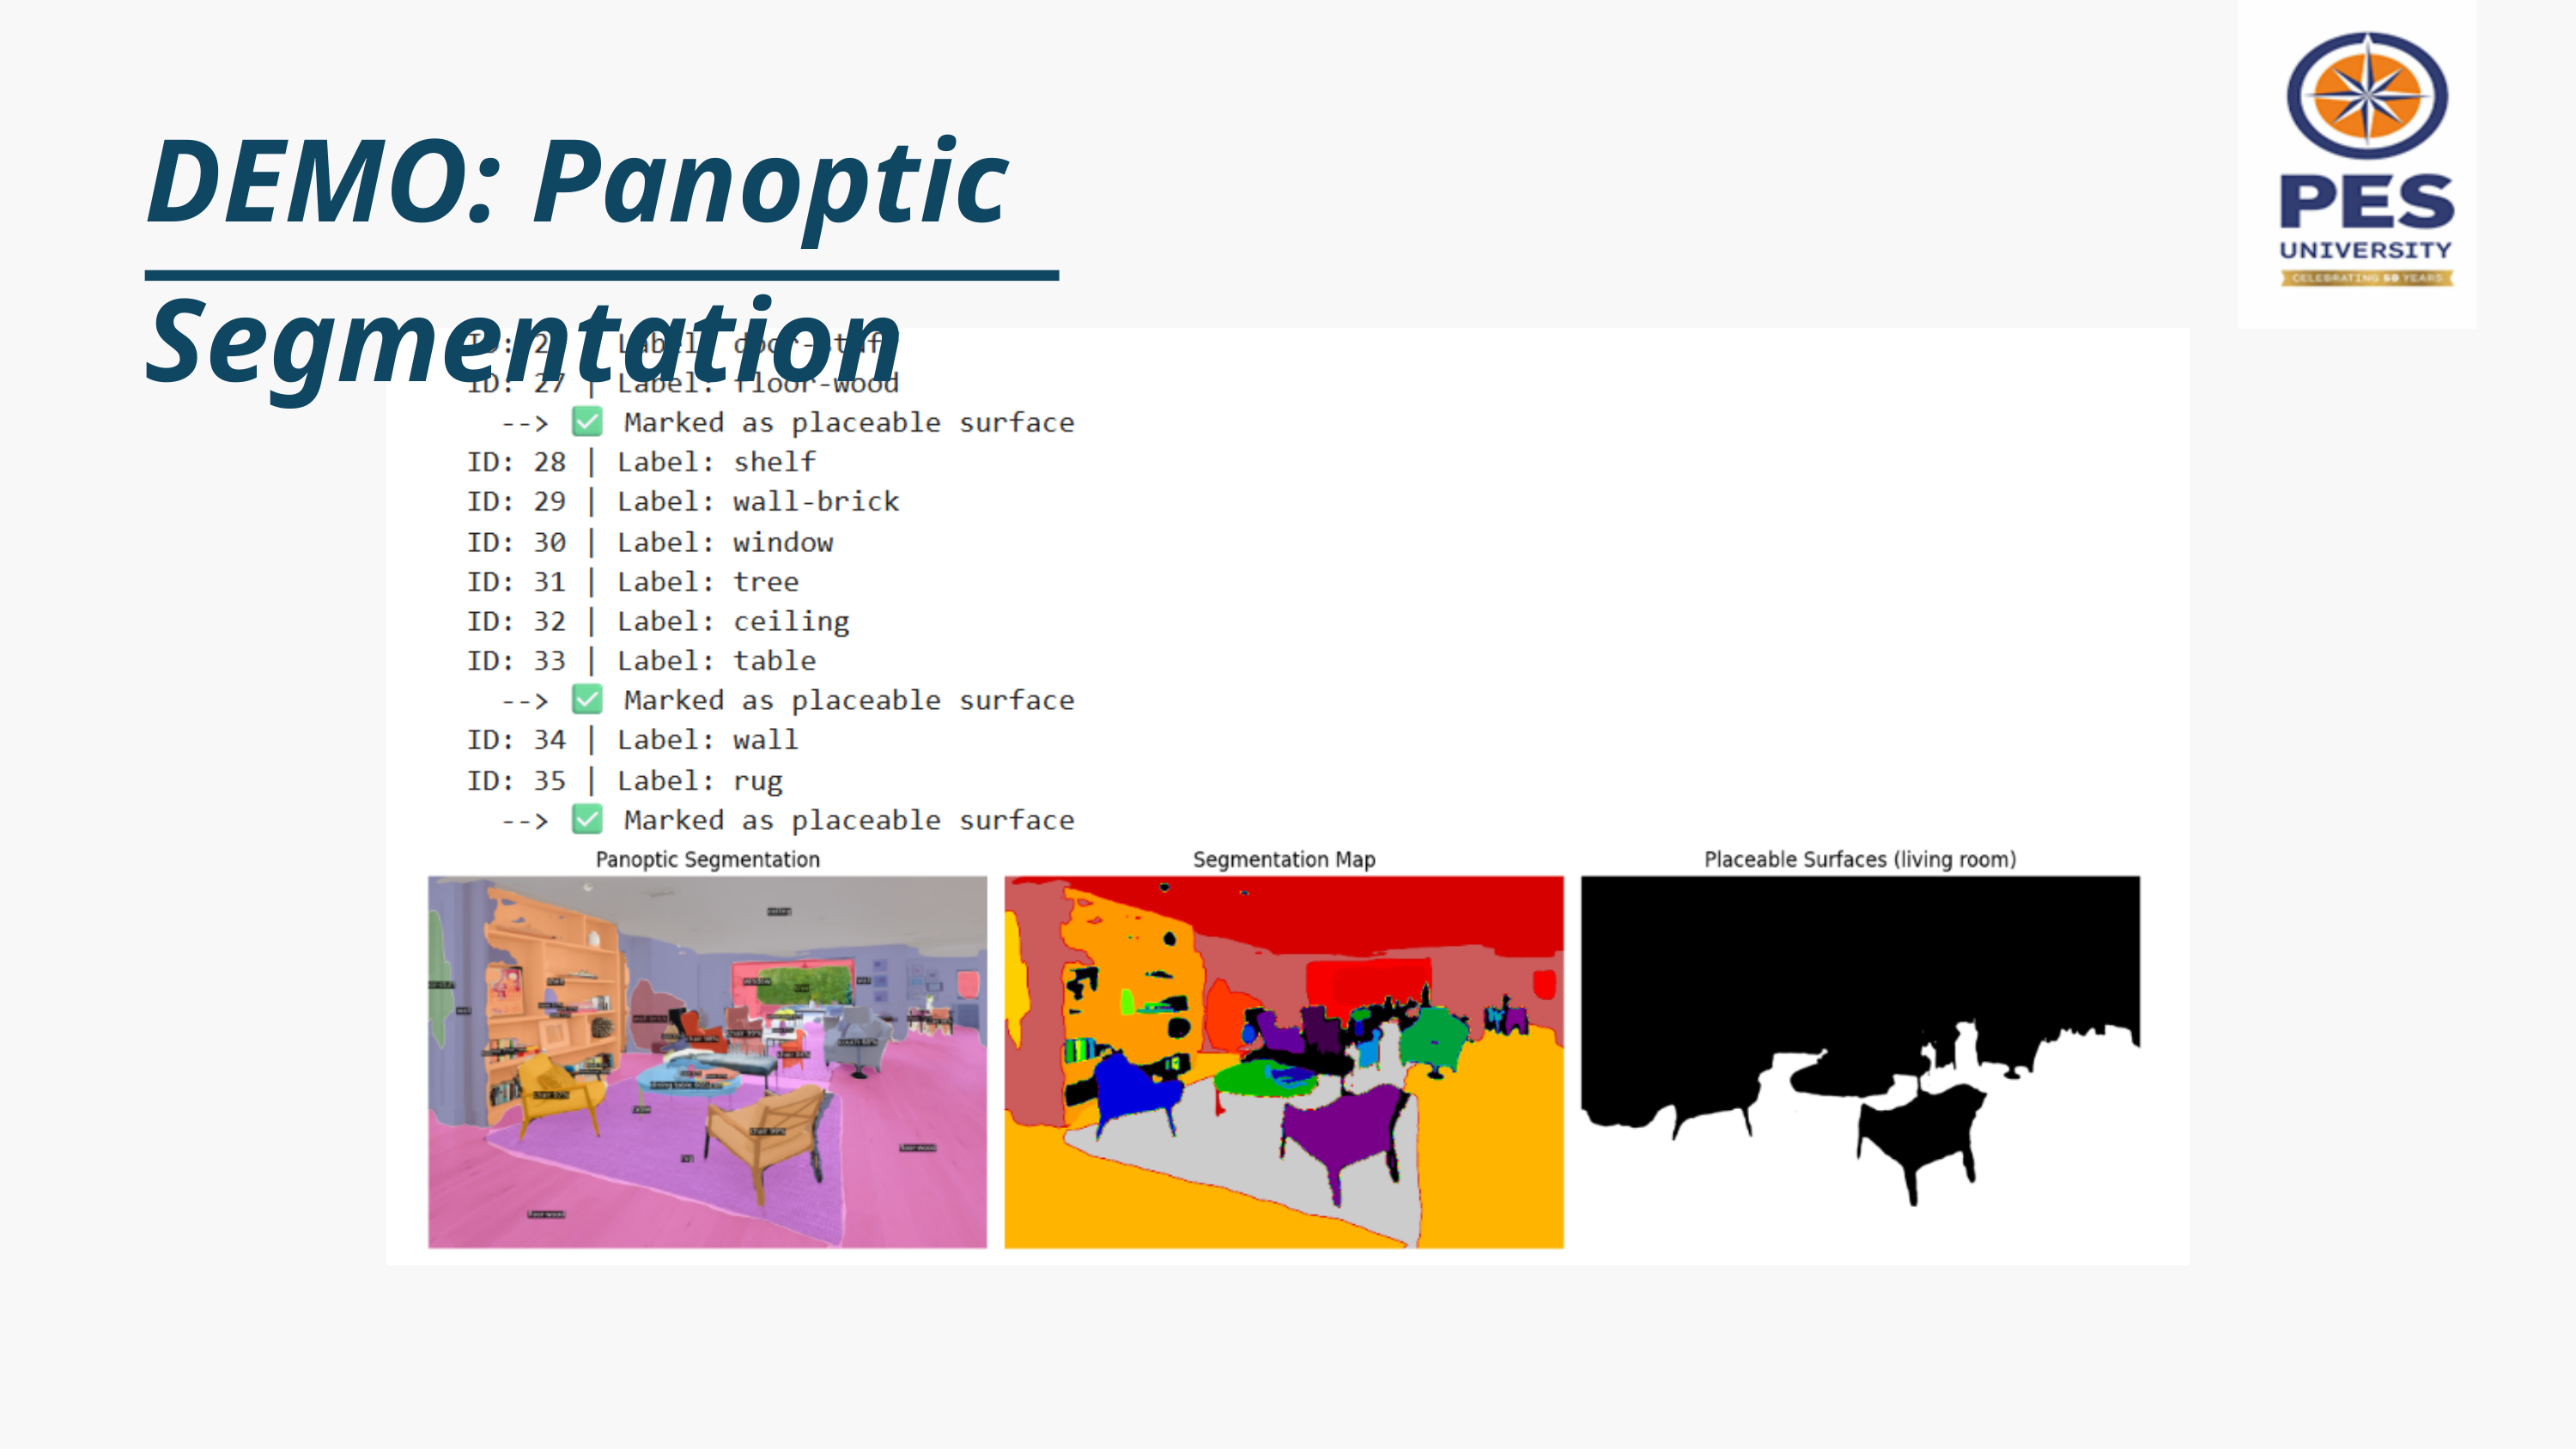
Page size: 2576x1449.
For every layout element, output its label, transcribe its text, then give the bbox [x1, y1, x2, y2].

text_box [386, 328, 2190, 1265]
text_box [2238, 0, 2477, 329]
text_box DEMO: Panoptic Segmentation [144, 84, 1629, 405]
